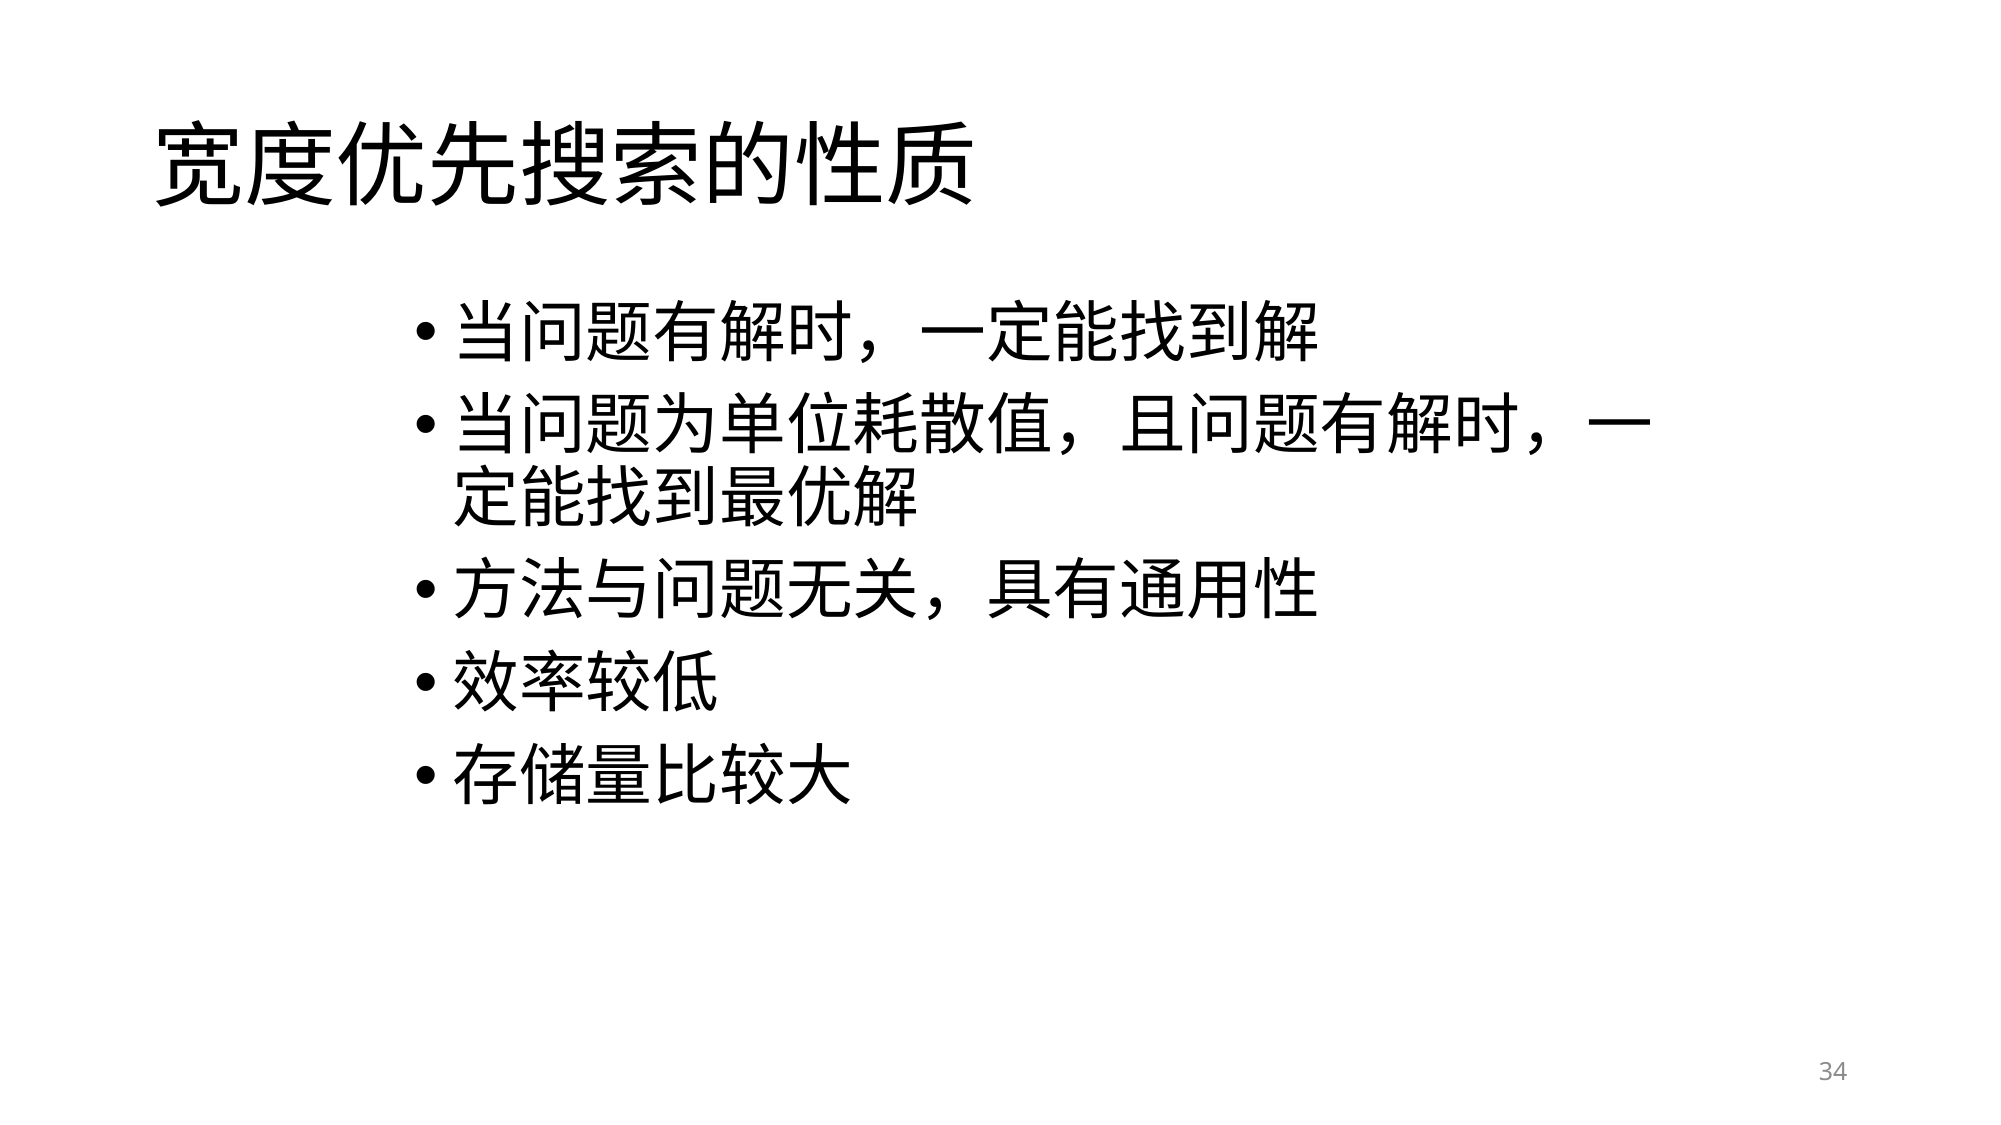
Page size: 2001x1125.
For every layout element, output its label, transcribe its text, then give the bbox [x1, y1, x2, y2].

list 当问题有解时，一定能找到解 当问题为单位耗散值，且问题有解时，一定能找到最优解 方法与问题无关，具有通用性 效率较低 存储量比较大 [399, 291, 1675, 988]
slide_number 34 [1412, 1042, 1863, 1103]
title 宽度优先搜索的性质 [137, 59, 1863, 278]
